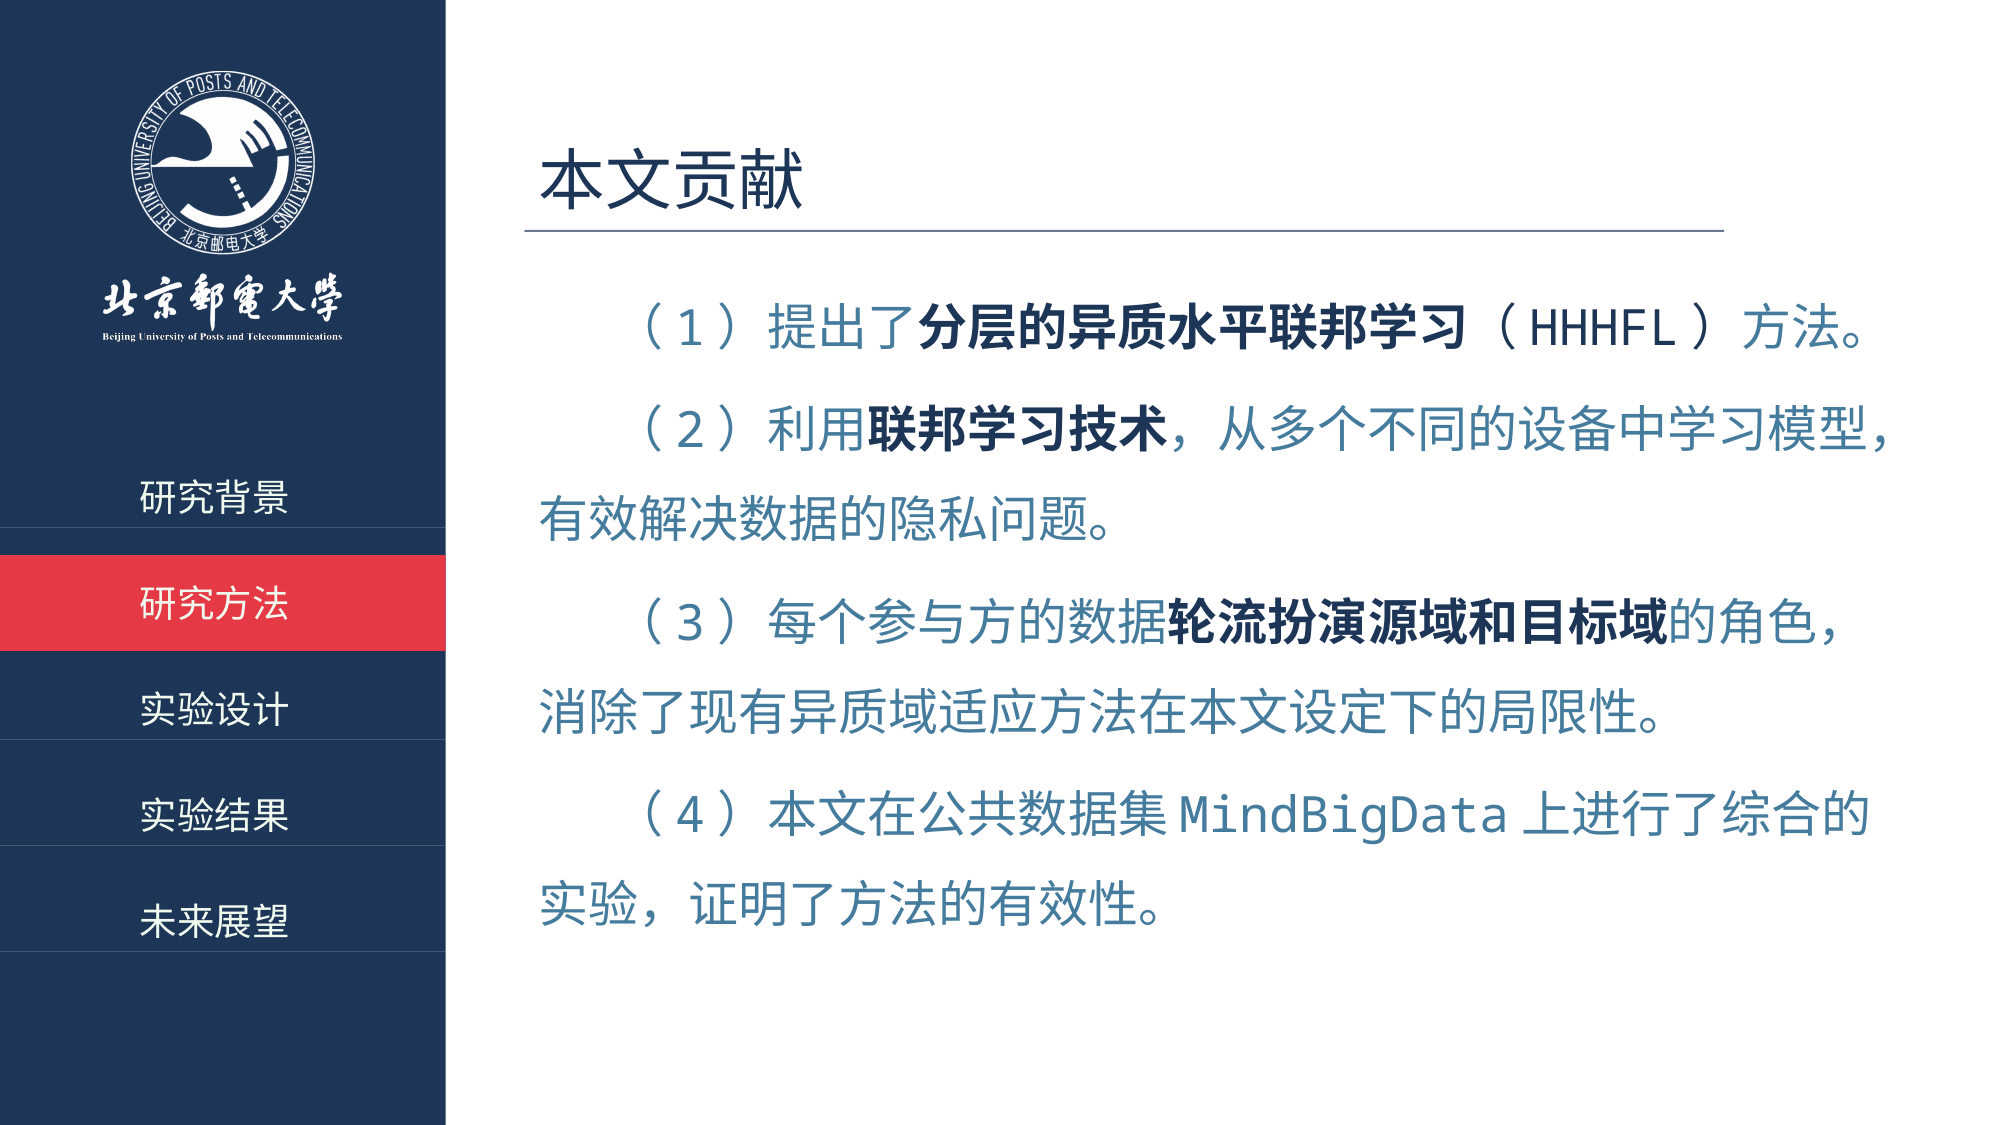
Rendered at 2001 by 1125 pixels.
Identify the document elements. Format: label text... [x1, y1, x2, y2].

picture [54, 40, 391, 377]
title 本文贡献 [524, 120, 1476, 227]
list （1）提出了分层的异质水平联邦学习（HHHFL）方法。 （2）利用联邦学习技术，从多个不同的设备中学习模型，有效解决数据的隐私问题。 （3）每个参与方的数据轮流扮演源域和目标域的角色，消除了现有异质域适应方法在本文设定下的局限性。 （4）本文在公共数据集MindBigData上进行了综合的实验，证明了方法的有效性。 [524, 257, 1909, 934]
